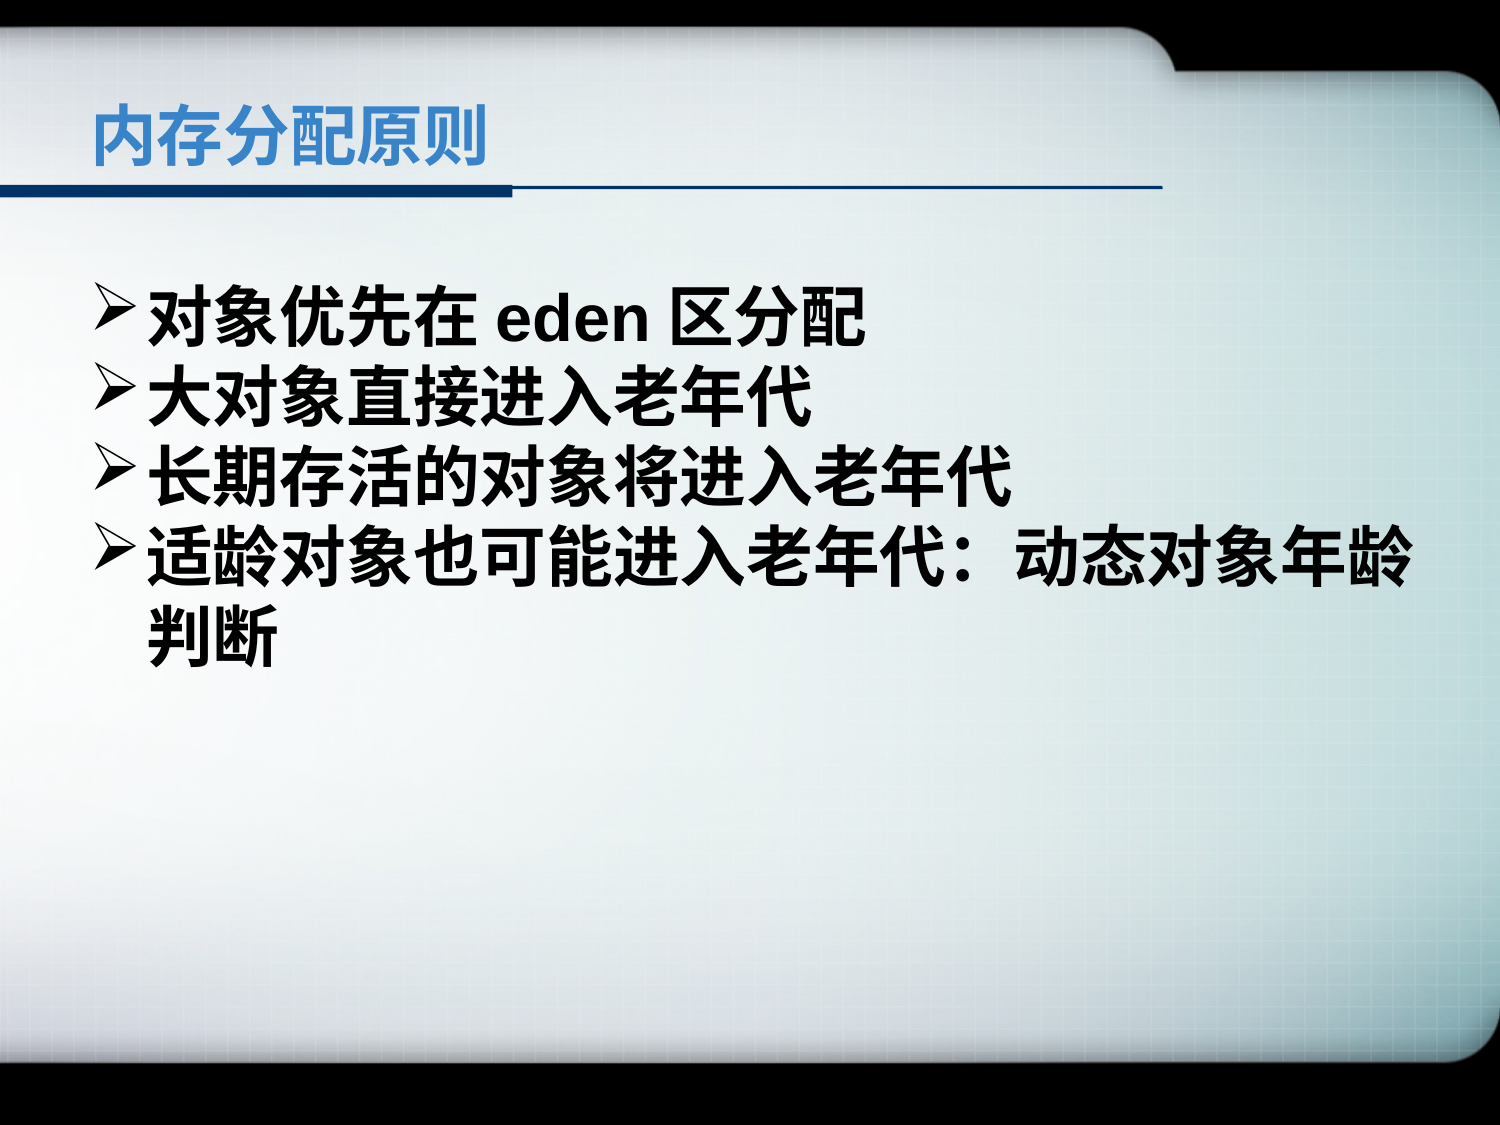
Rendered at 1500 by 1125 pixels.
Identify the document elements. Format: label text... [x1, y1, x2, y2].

title 内存分配原则 [75, 87, 1338, 180]
picture [0, 0, 1500, 1125]
text_box 对象优先在eden区分配 大对象直接进入老年代 长期存活的对象将进入老年代 适龄对象也可能进入老年代：动态对象年龄判断 [74, 267, 1469, 682]
